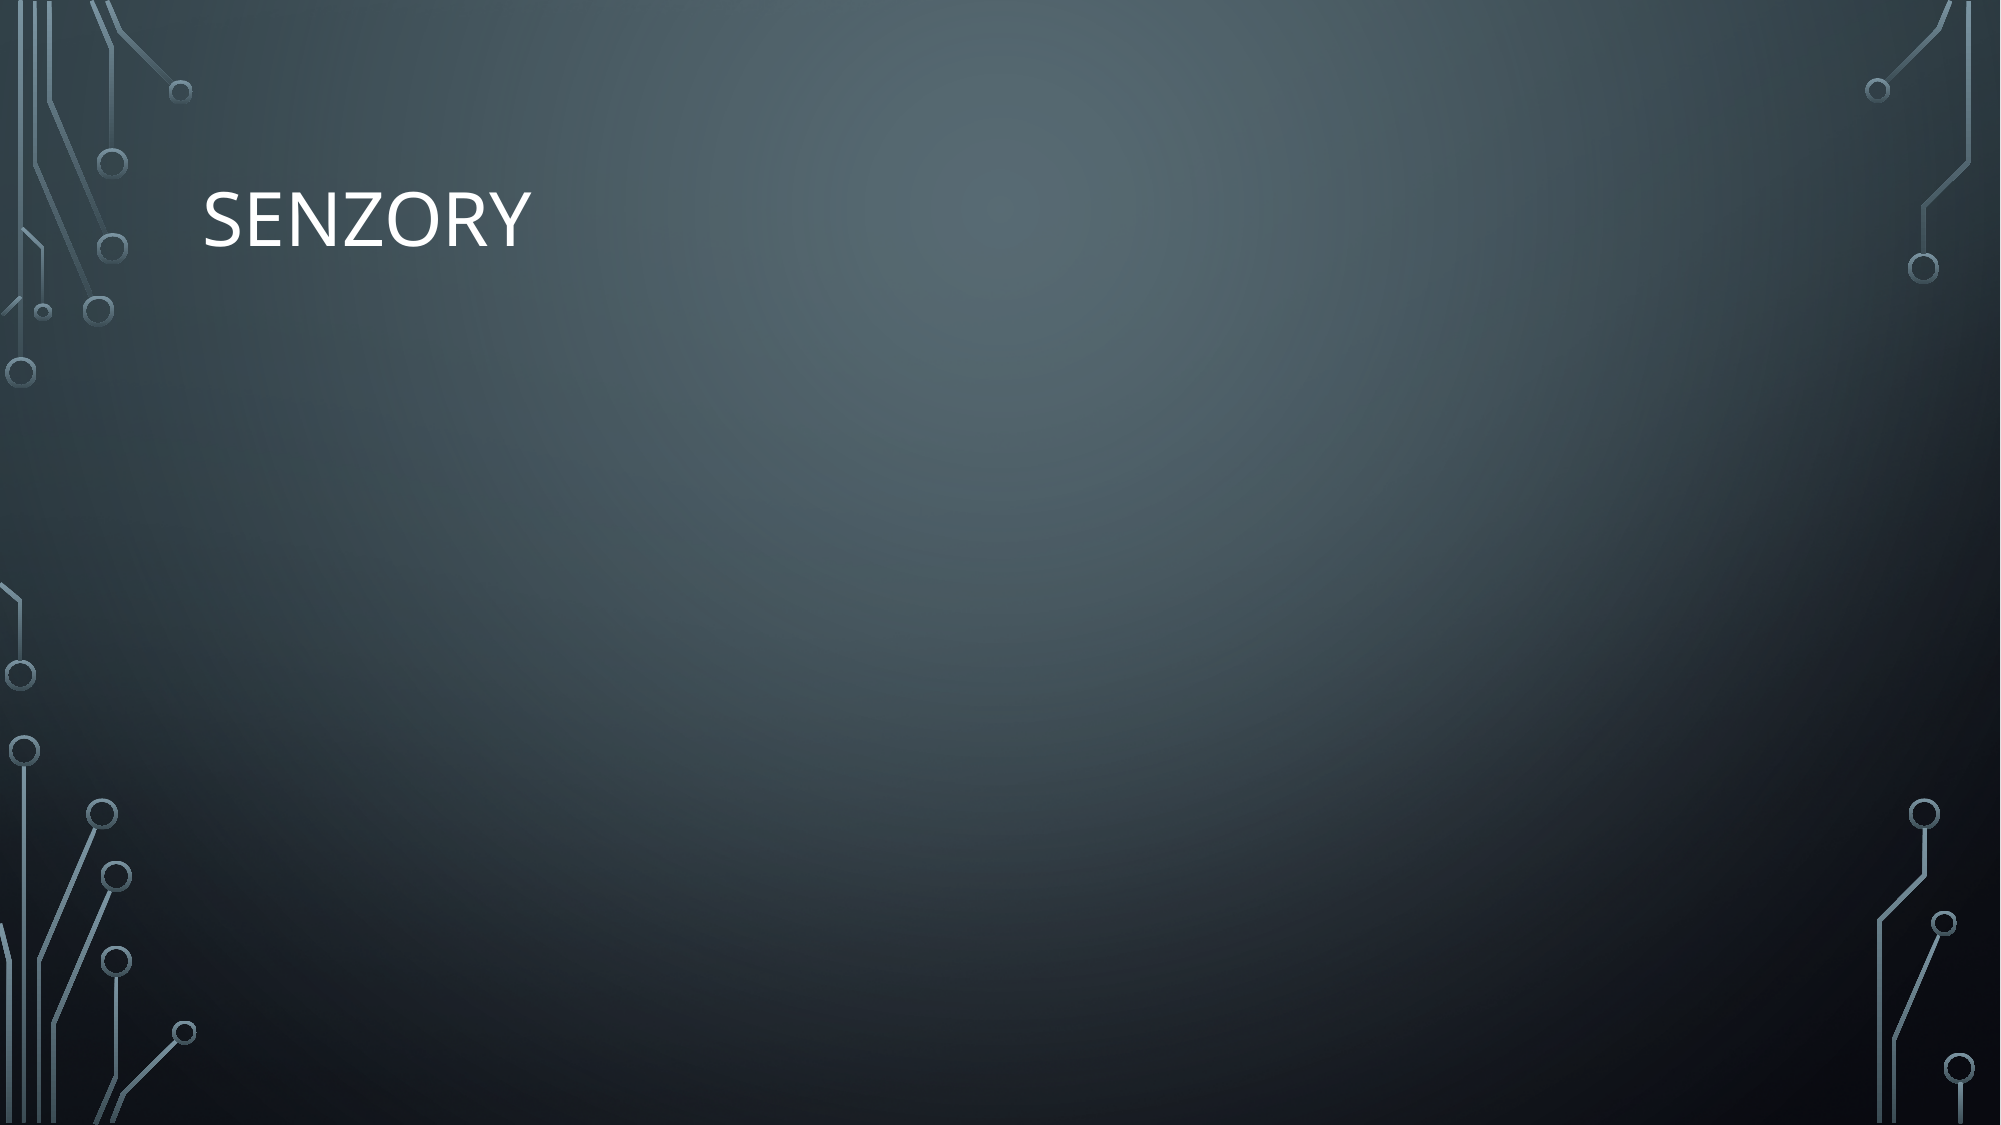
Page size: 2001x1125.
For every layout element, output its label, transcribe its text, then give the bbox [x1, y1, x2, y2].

title Senzory [187, 101, 1813, 344]
